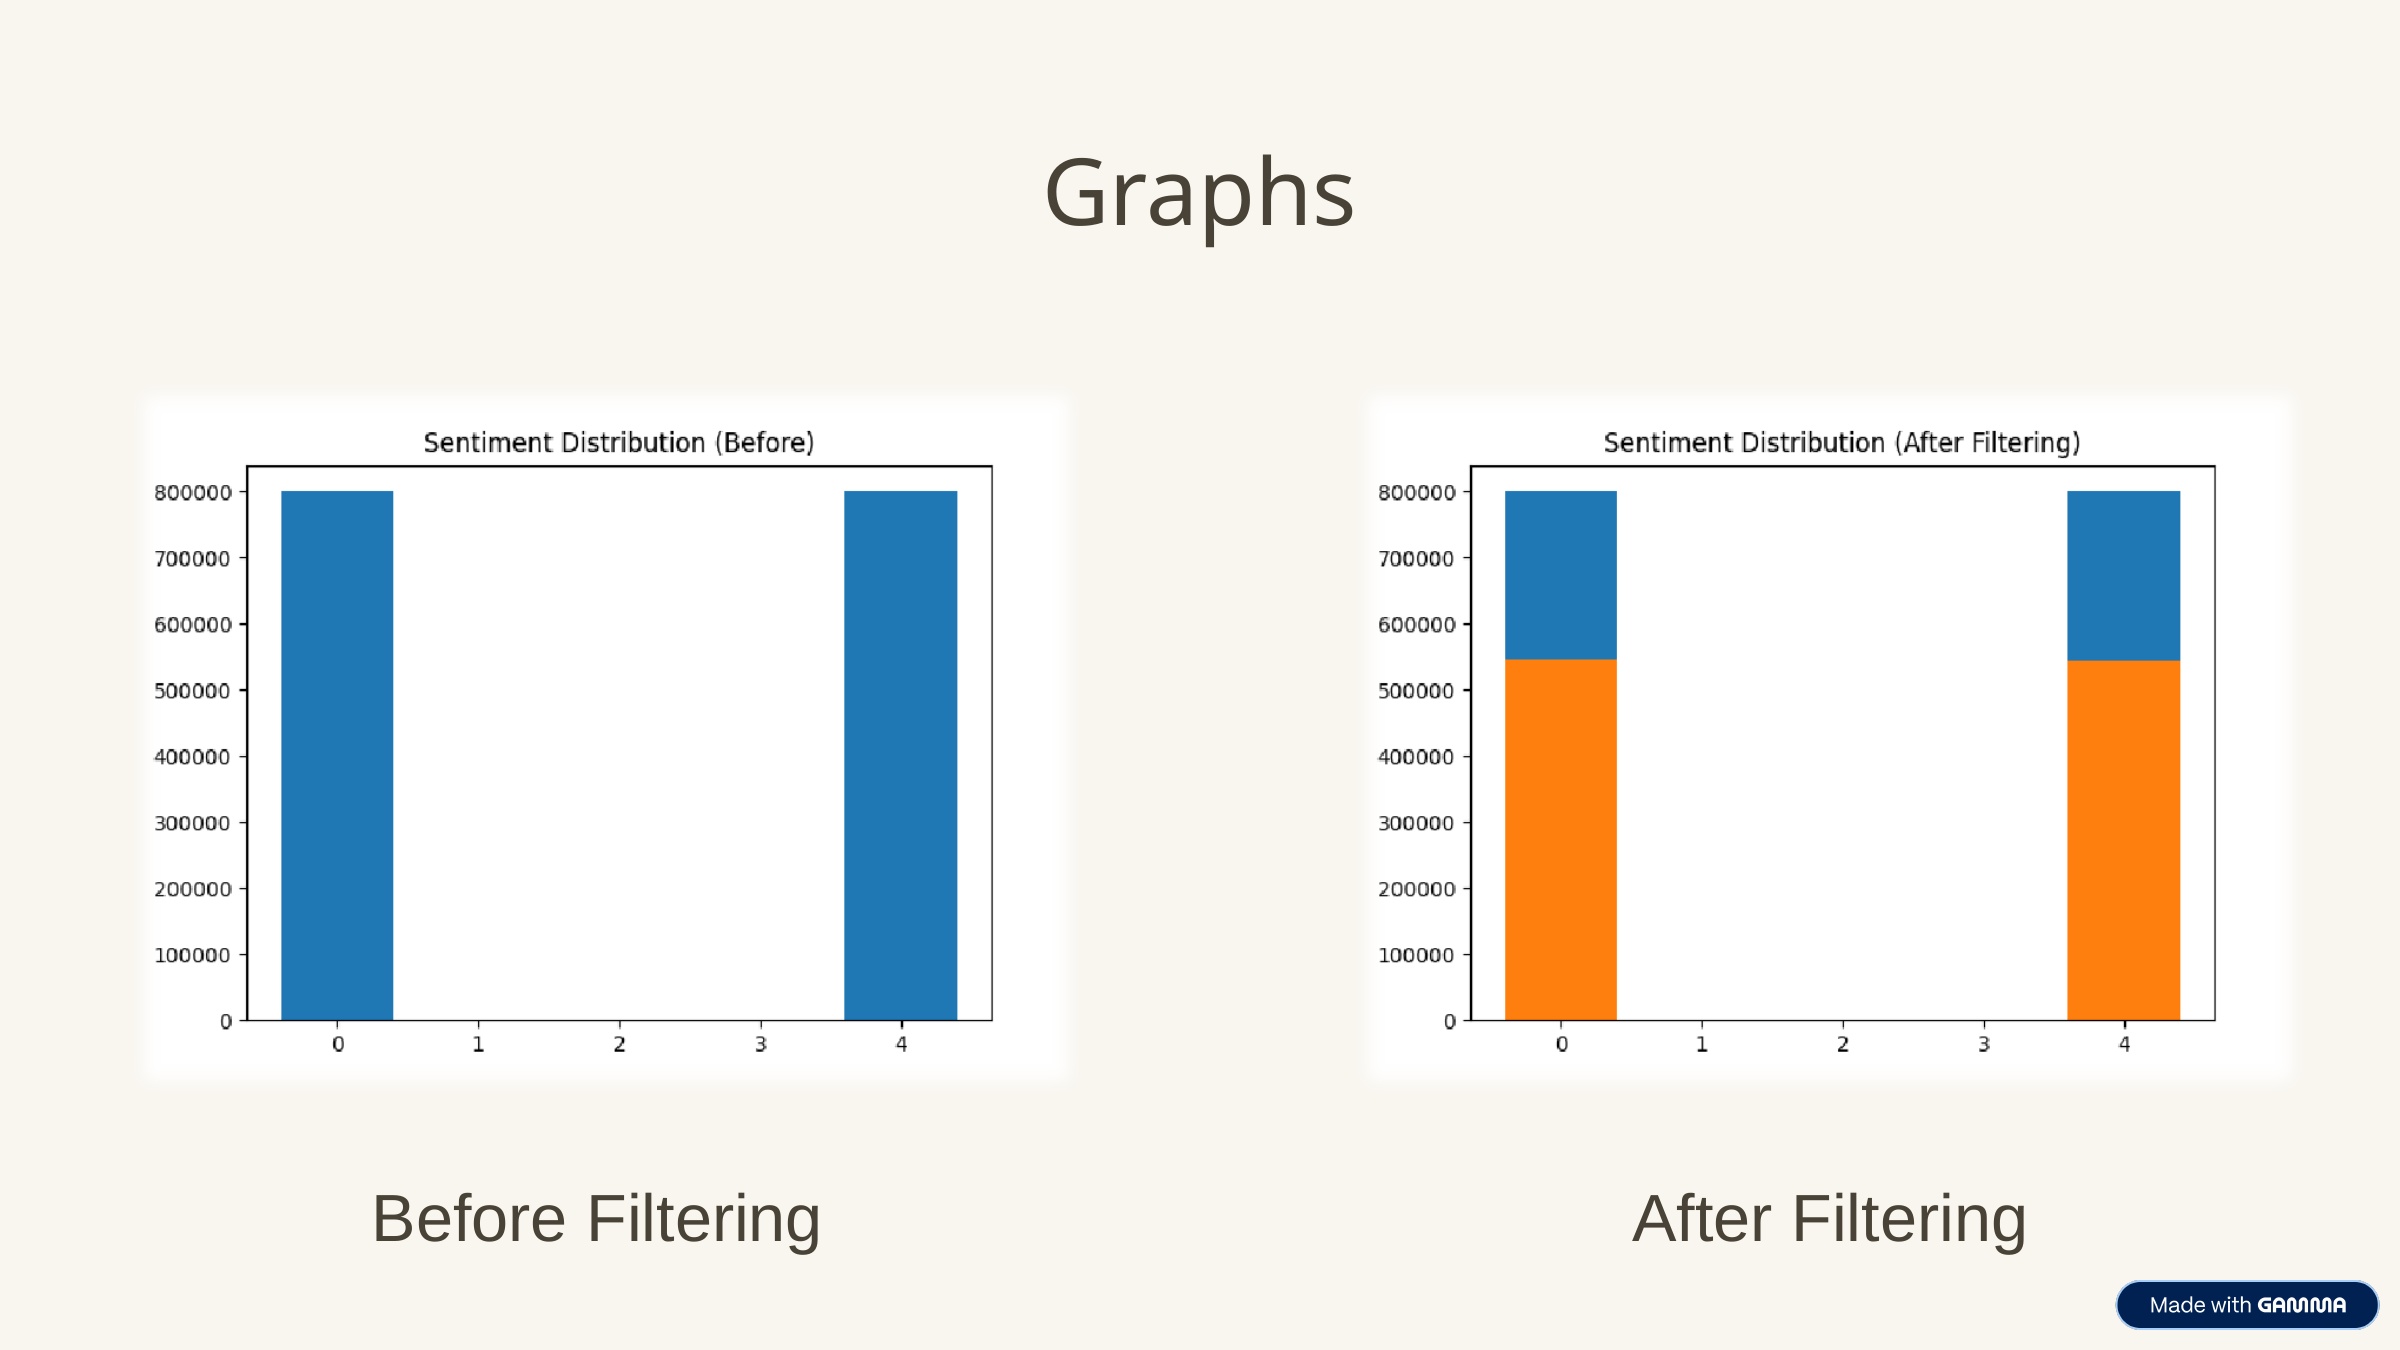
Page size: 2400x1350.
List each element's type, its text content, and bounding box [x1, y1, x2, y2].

text_box Before Filtering [233, 1139, 963, 1263]
text_box After Filtering [1466, 1139, 2195, 1263]
picture [126, 377, 1087, 1098]
picture [2106, 1271, 2389, 1339]
text_box Graphs [835, 127, 1565, 251]
picture [1350, 377, 2311, 1098]
